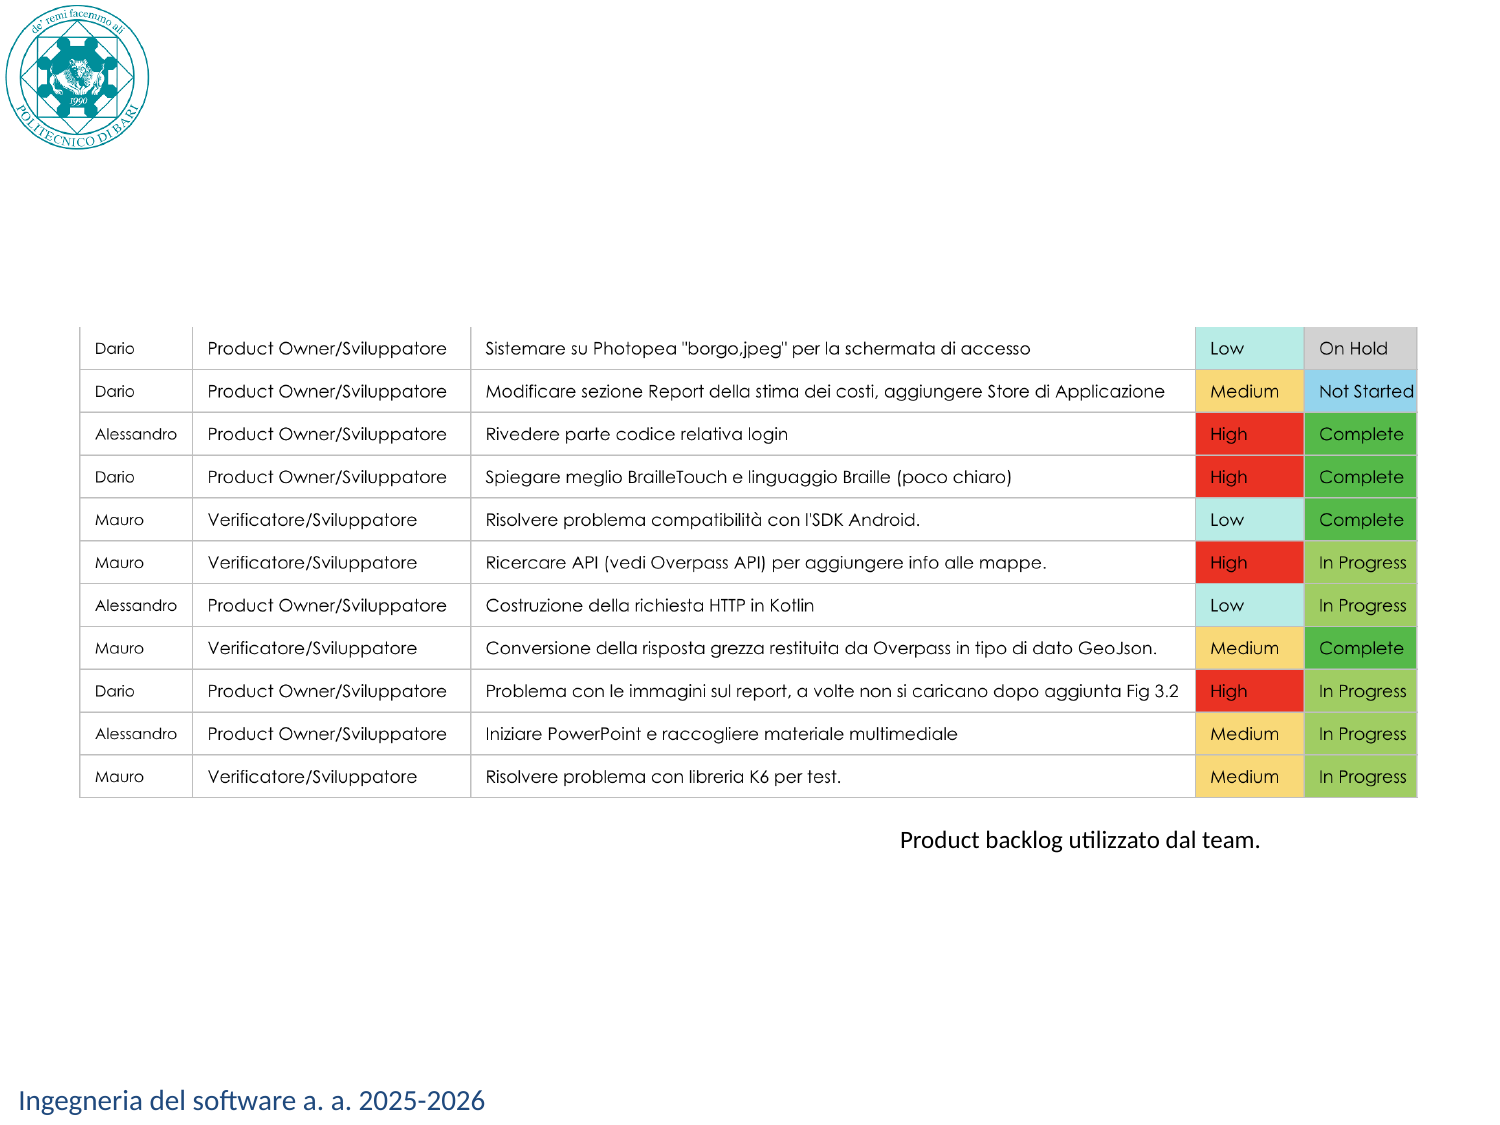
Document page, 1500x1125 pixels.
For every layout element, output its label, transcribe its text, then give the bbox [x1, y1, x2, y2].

picture [78, 327, 1422, 798]
text_box Ingegneria del software a. a. 2025-2026 [3, 1074, 502, 1124]
text_box Product backlog utilizzato dal team. [884, 815, 1483, 861]
picture [0, 0, 154, 154]
